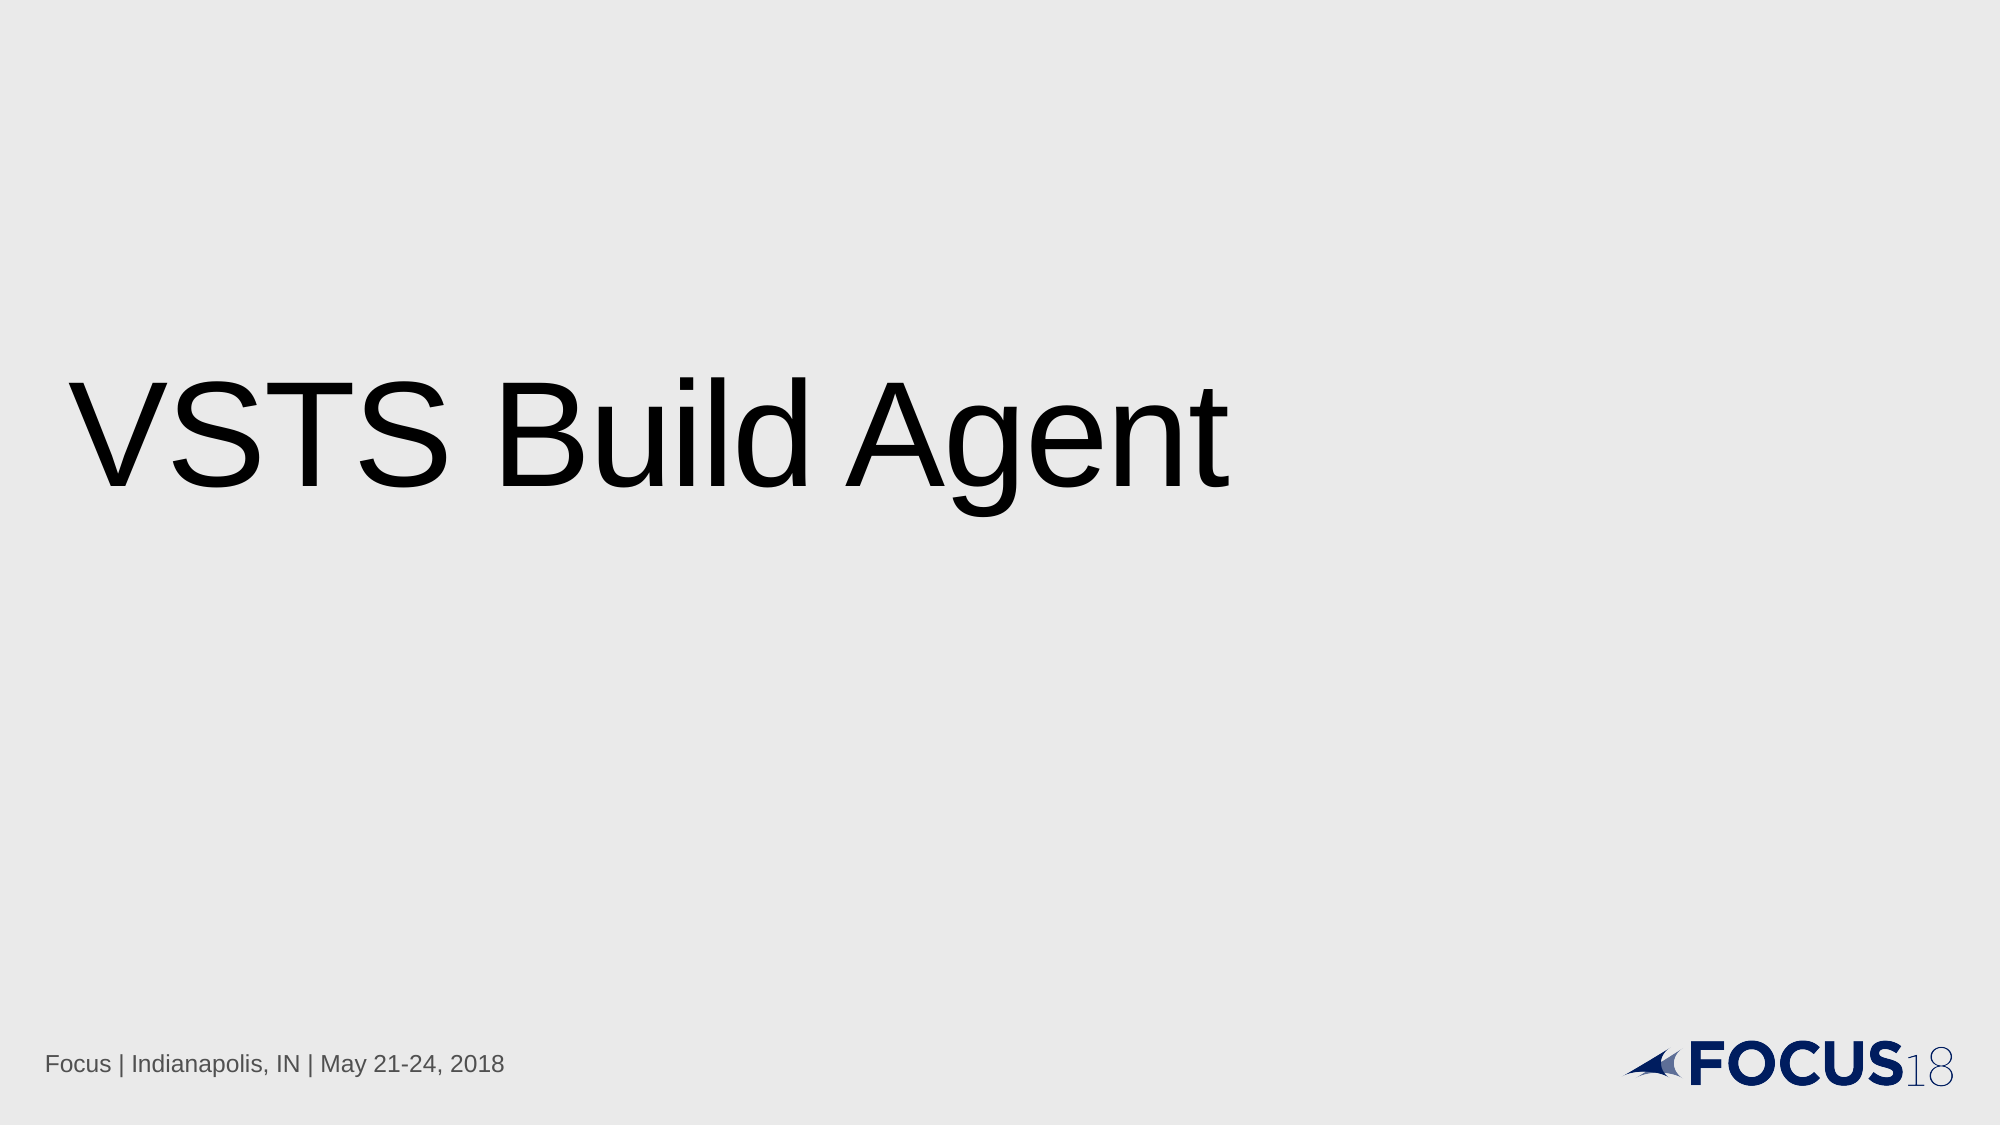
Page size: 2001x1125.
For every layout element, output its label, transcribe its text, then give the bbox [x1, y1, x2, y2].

picture [1619, 1038, 1956, 1088]
title VSTS Build Agent [44, 341, 1956, 536]
